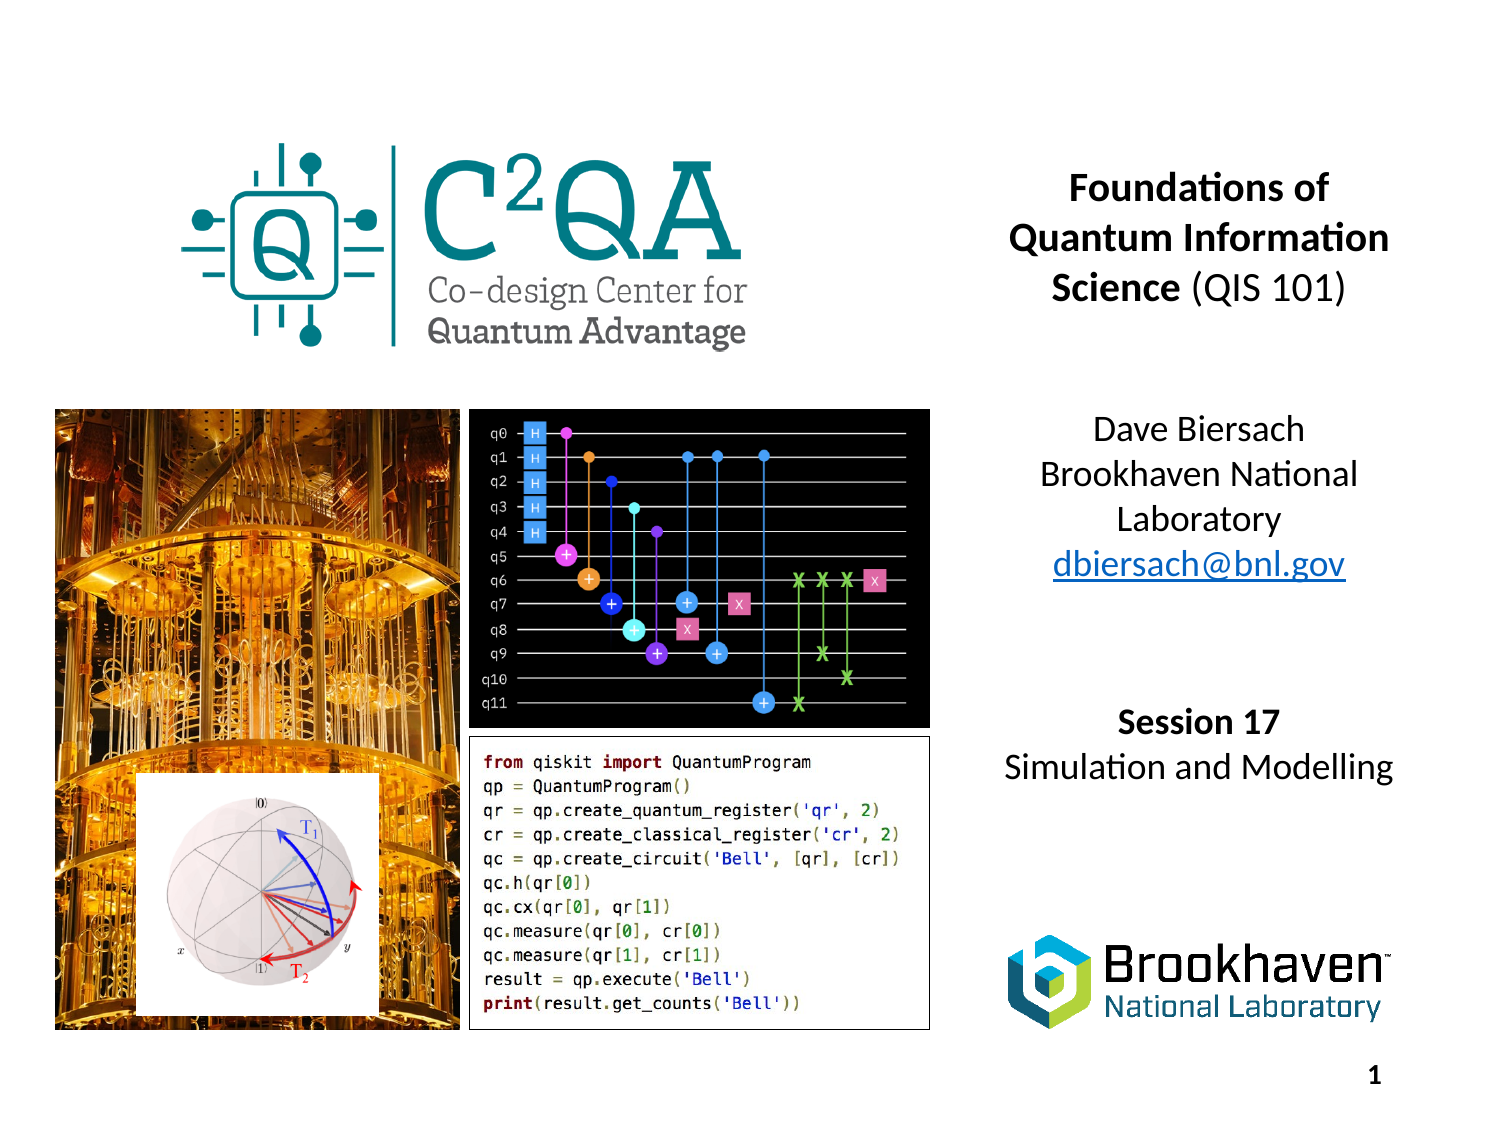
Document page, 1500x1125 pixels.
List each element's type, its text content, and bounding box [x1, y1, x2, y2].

picture [1008, 935, 1391, 1029]
slide_number 1 [1059, 1042, 1397, 1103]
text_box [939, 151, 1460, 796]
picture [174, 137, 811, 356]
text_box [55, 409, 930, 1030]
